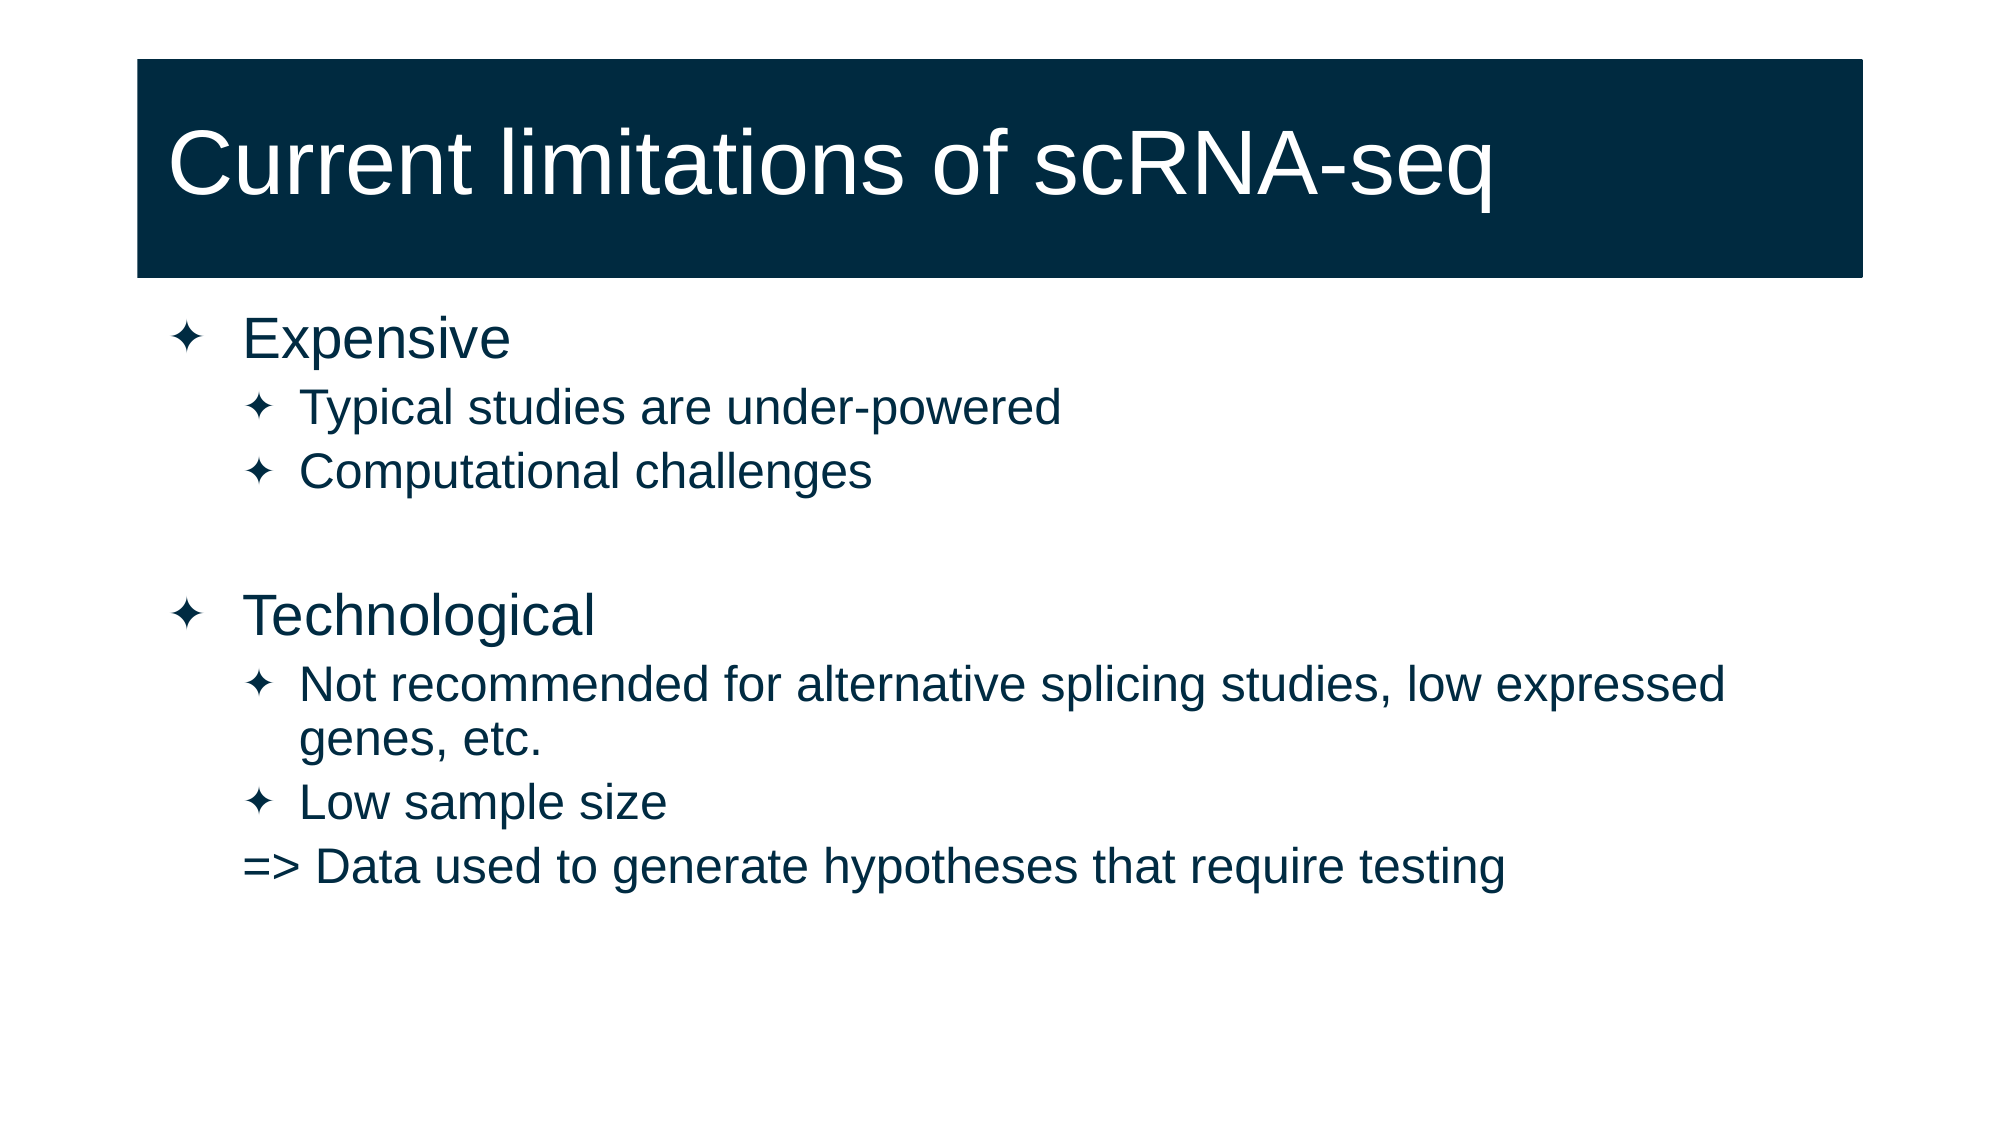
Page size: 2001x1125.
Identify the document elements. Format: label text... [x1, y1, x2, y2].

list Expensive Typical studies are under-powered Computational challenges Technological Not recommended for alternative splicing studies, low expressed genes, etc. Low sample size => Data used to generate hypotheses that require testing [137, 307, 1863, 901]
title Current limitations of scRNA-seq [137, 59, 1863, 278]
